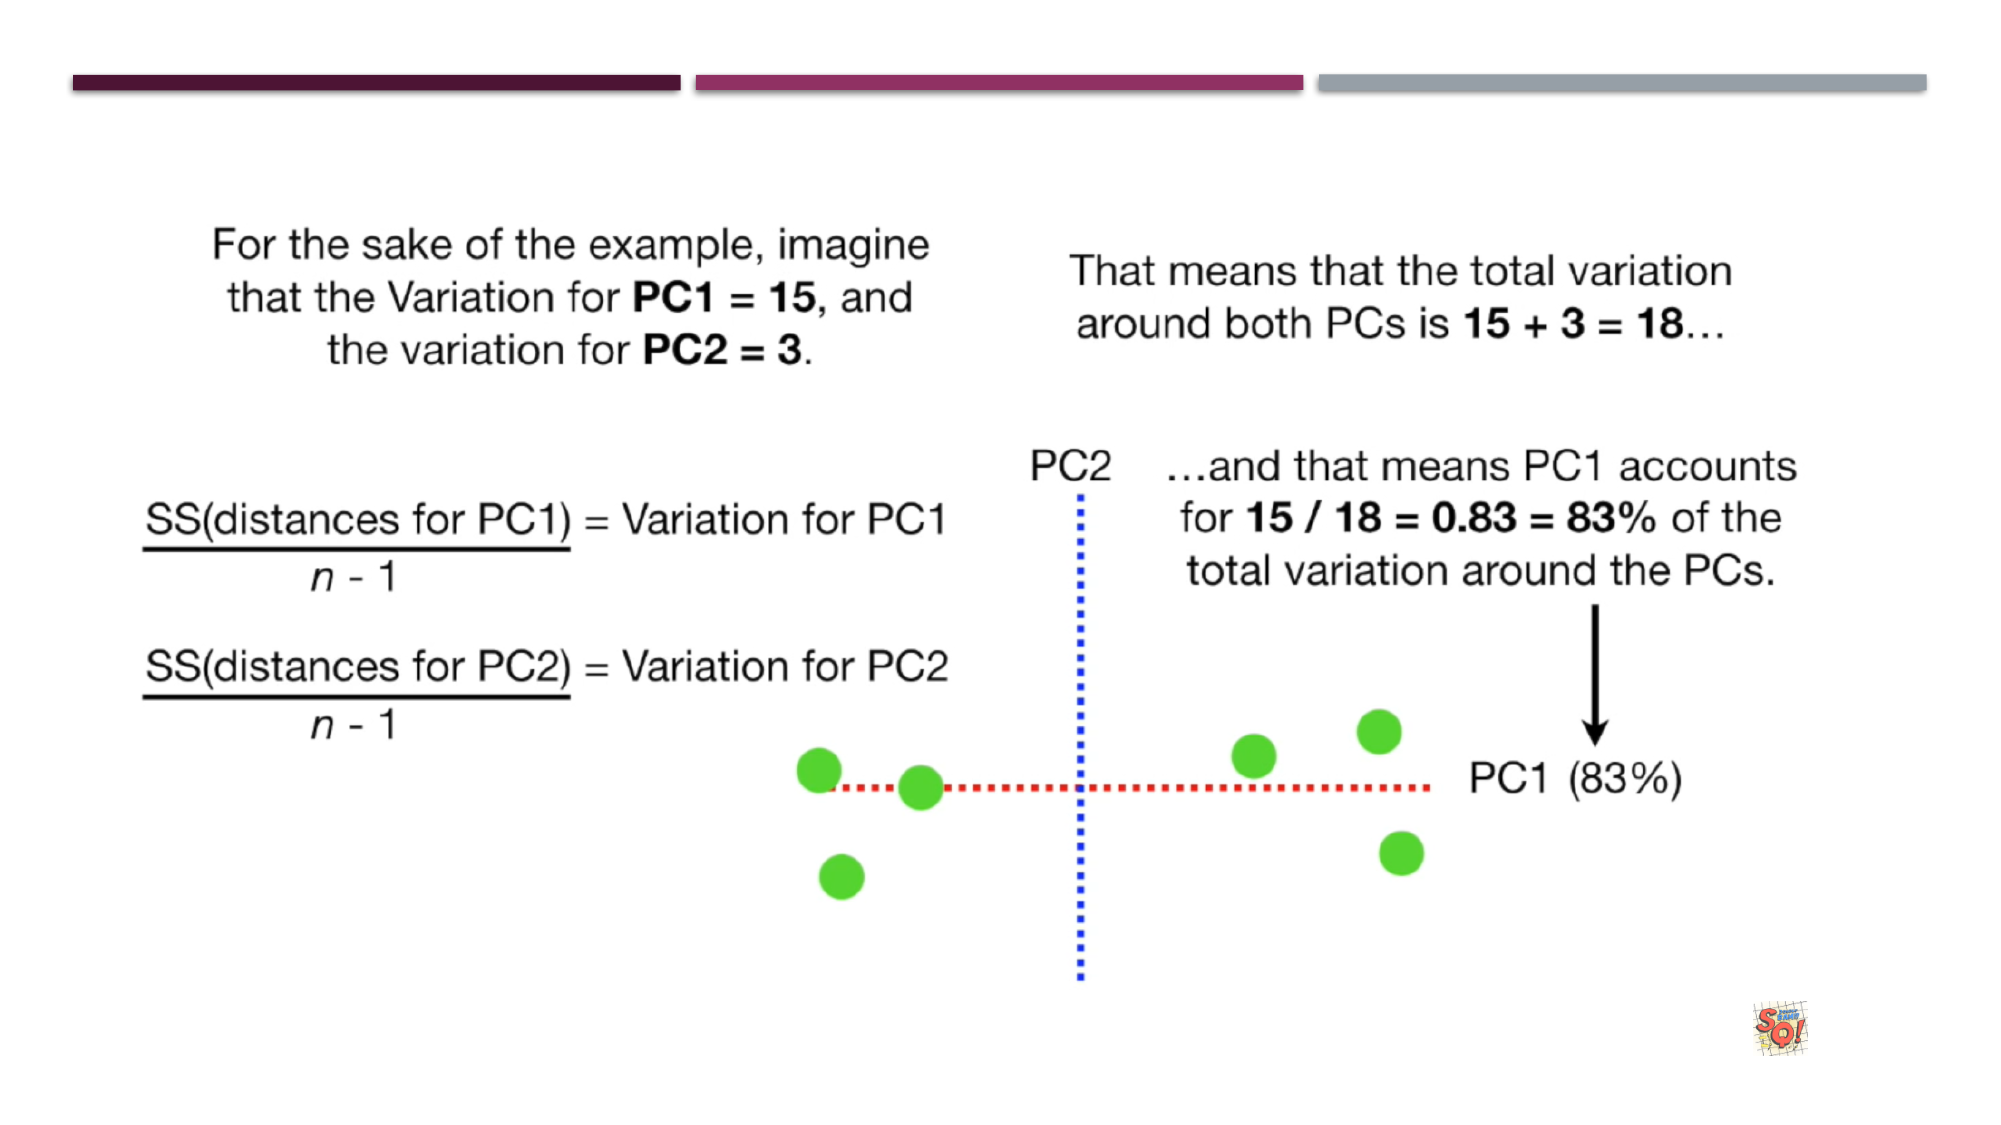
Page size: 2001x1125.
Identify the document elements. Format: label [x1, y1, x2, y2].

picture [96, 108, 1838, 1088]
